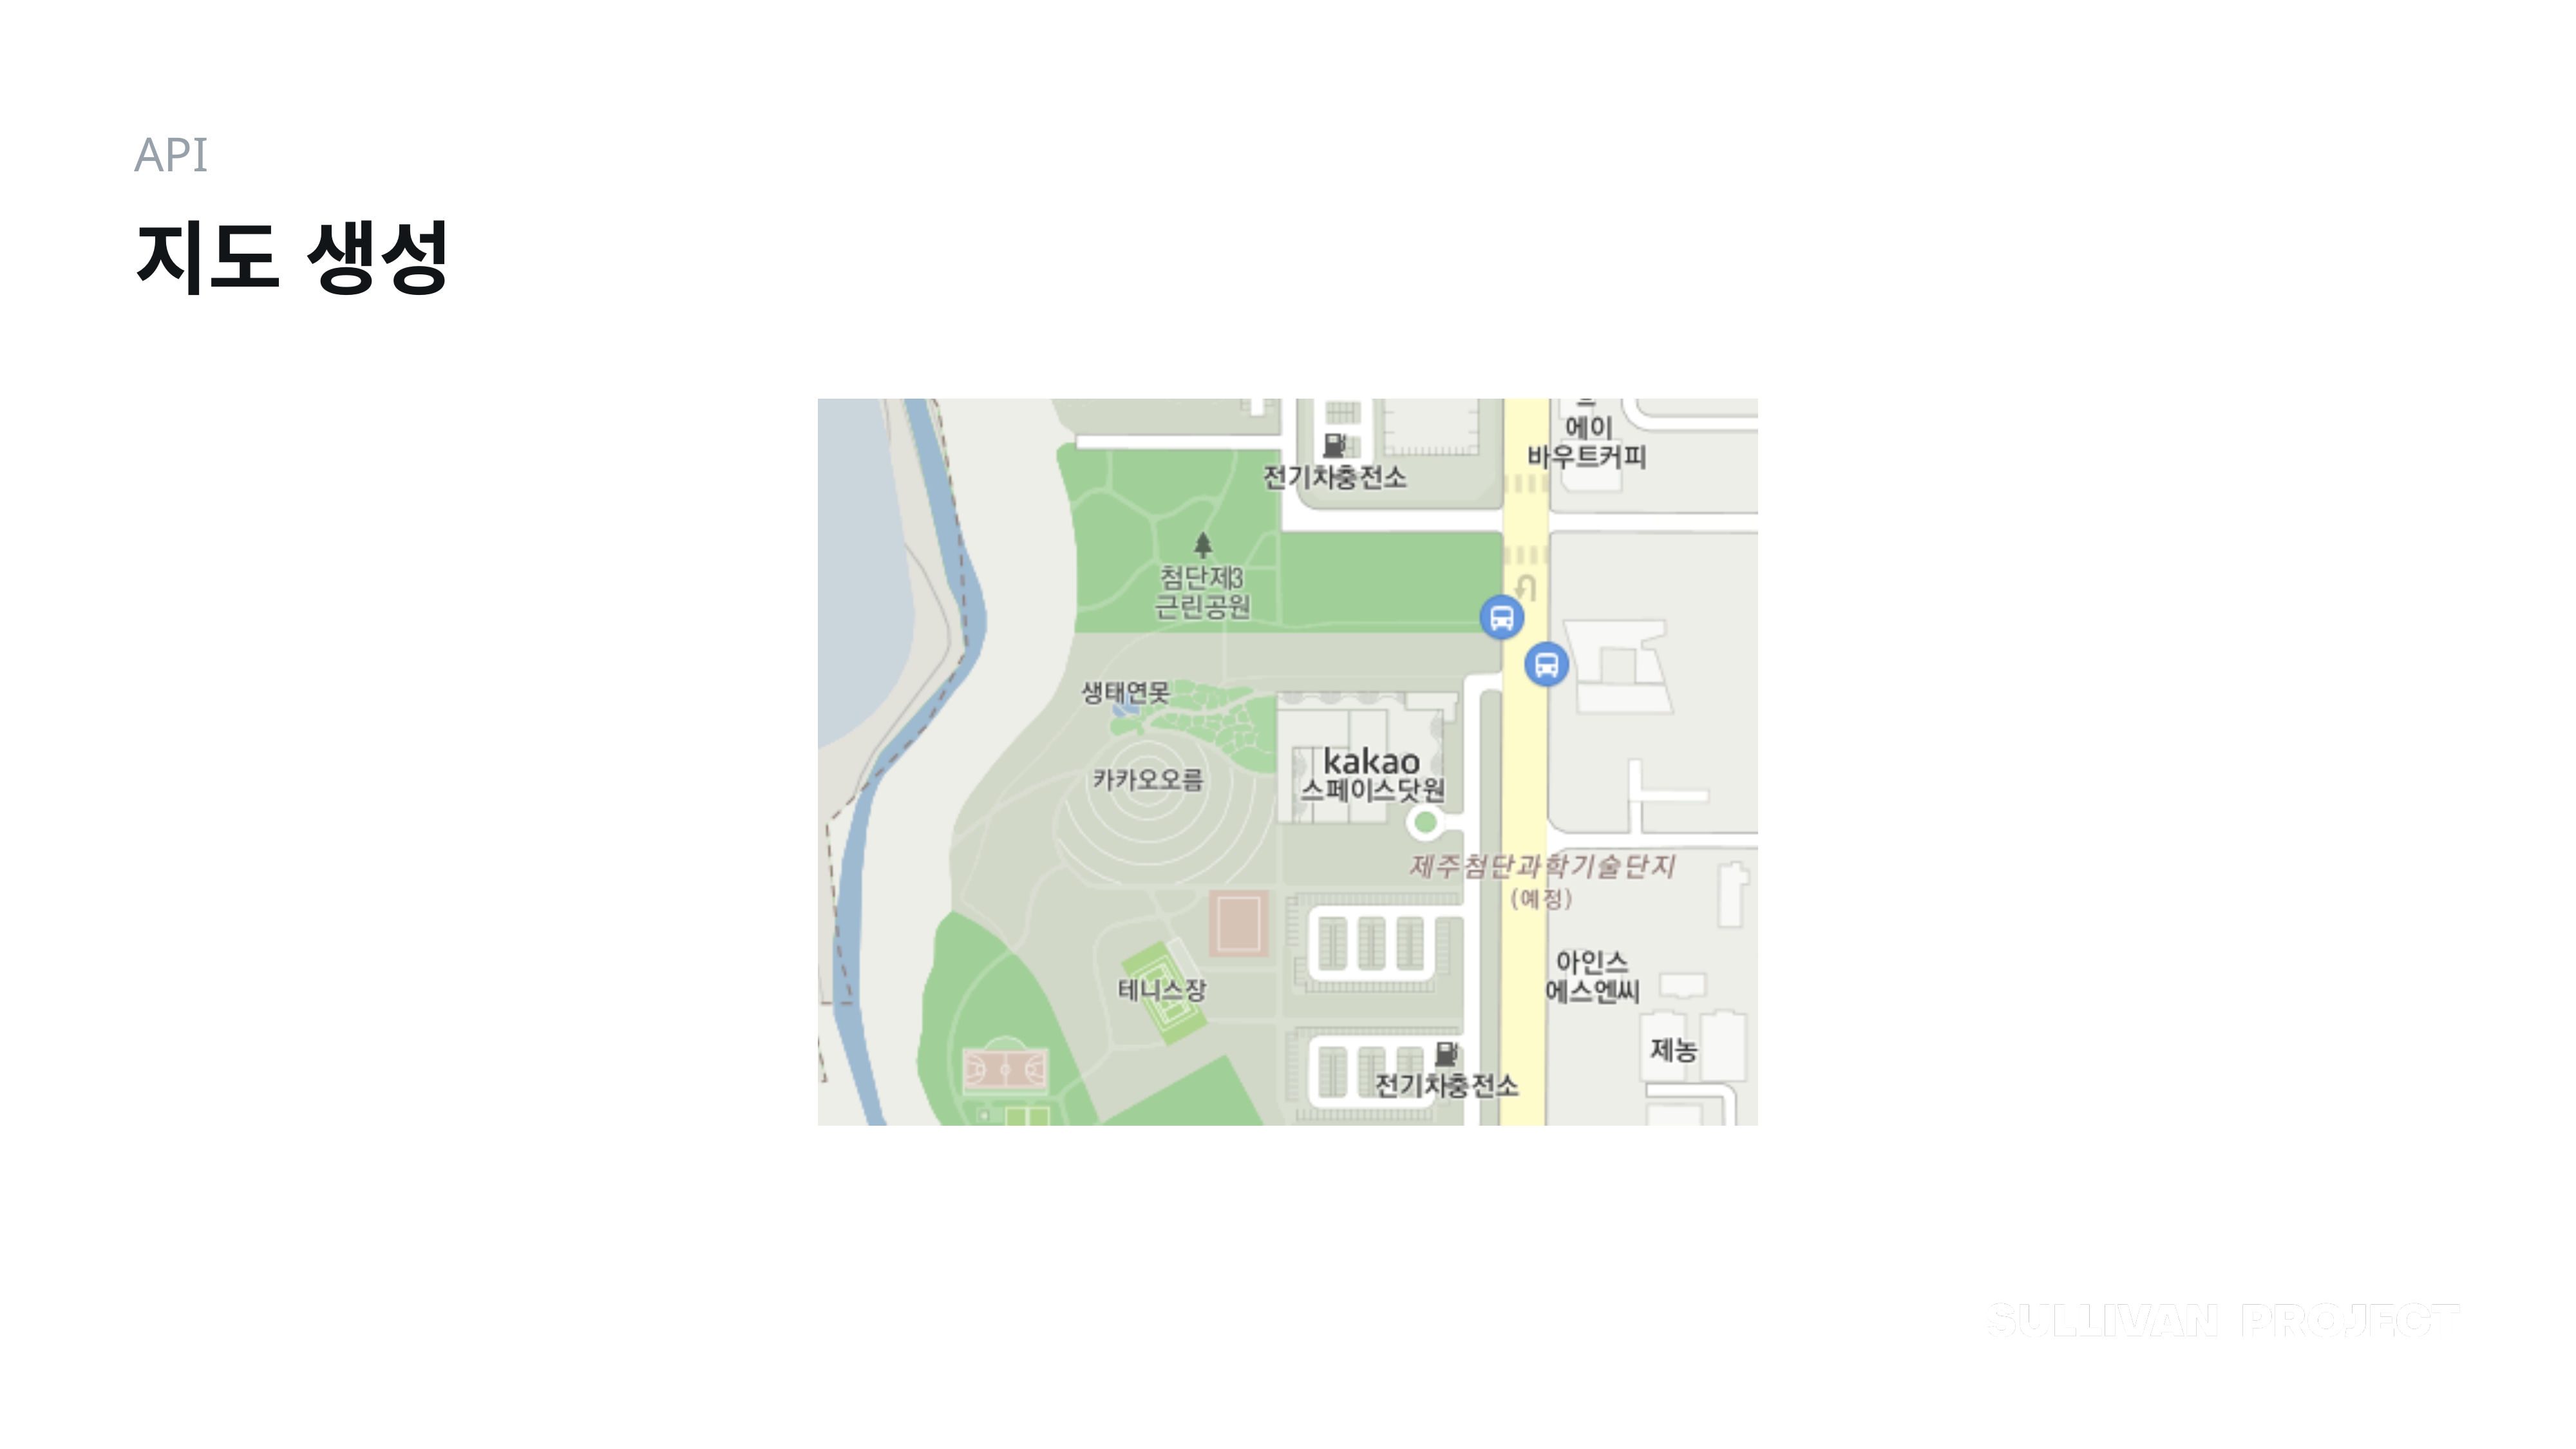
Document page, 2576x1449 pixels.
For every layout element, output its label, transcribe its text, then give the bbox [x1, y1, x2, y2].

text_box 지도 생성 [129, 191, 1242, 321]
picture [818, 399, 1758, 1126]
picture [1987, 1297, 2465, 1338]
text_box API [128, 112, 694, 193]
